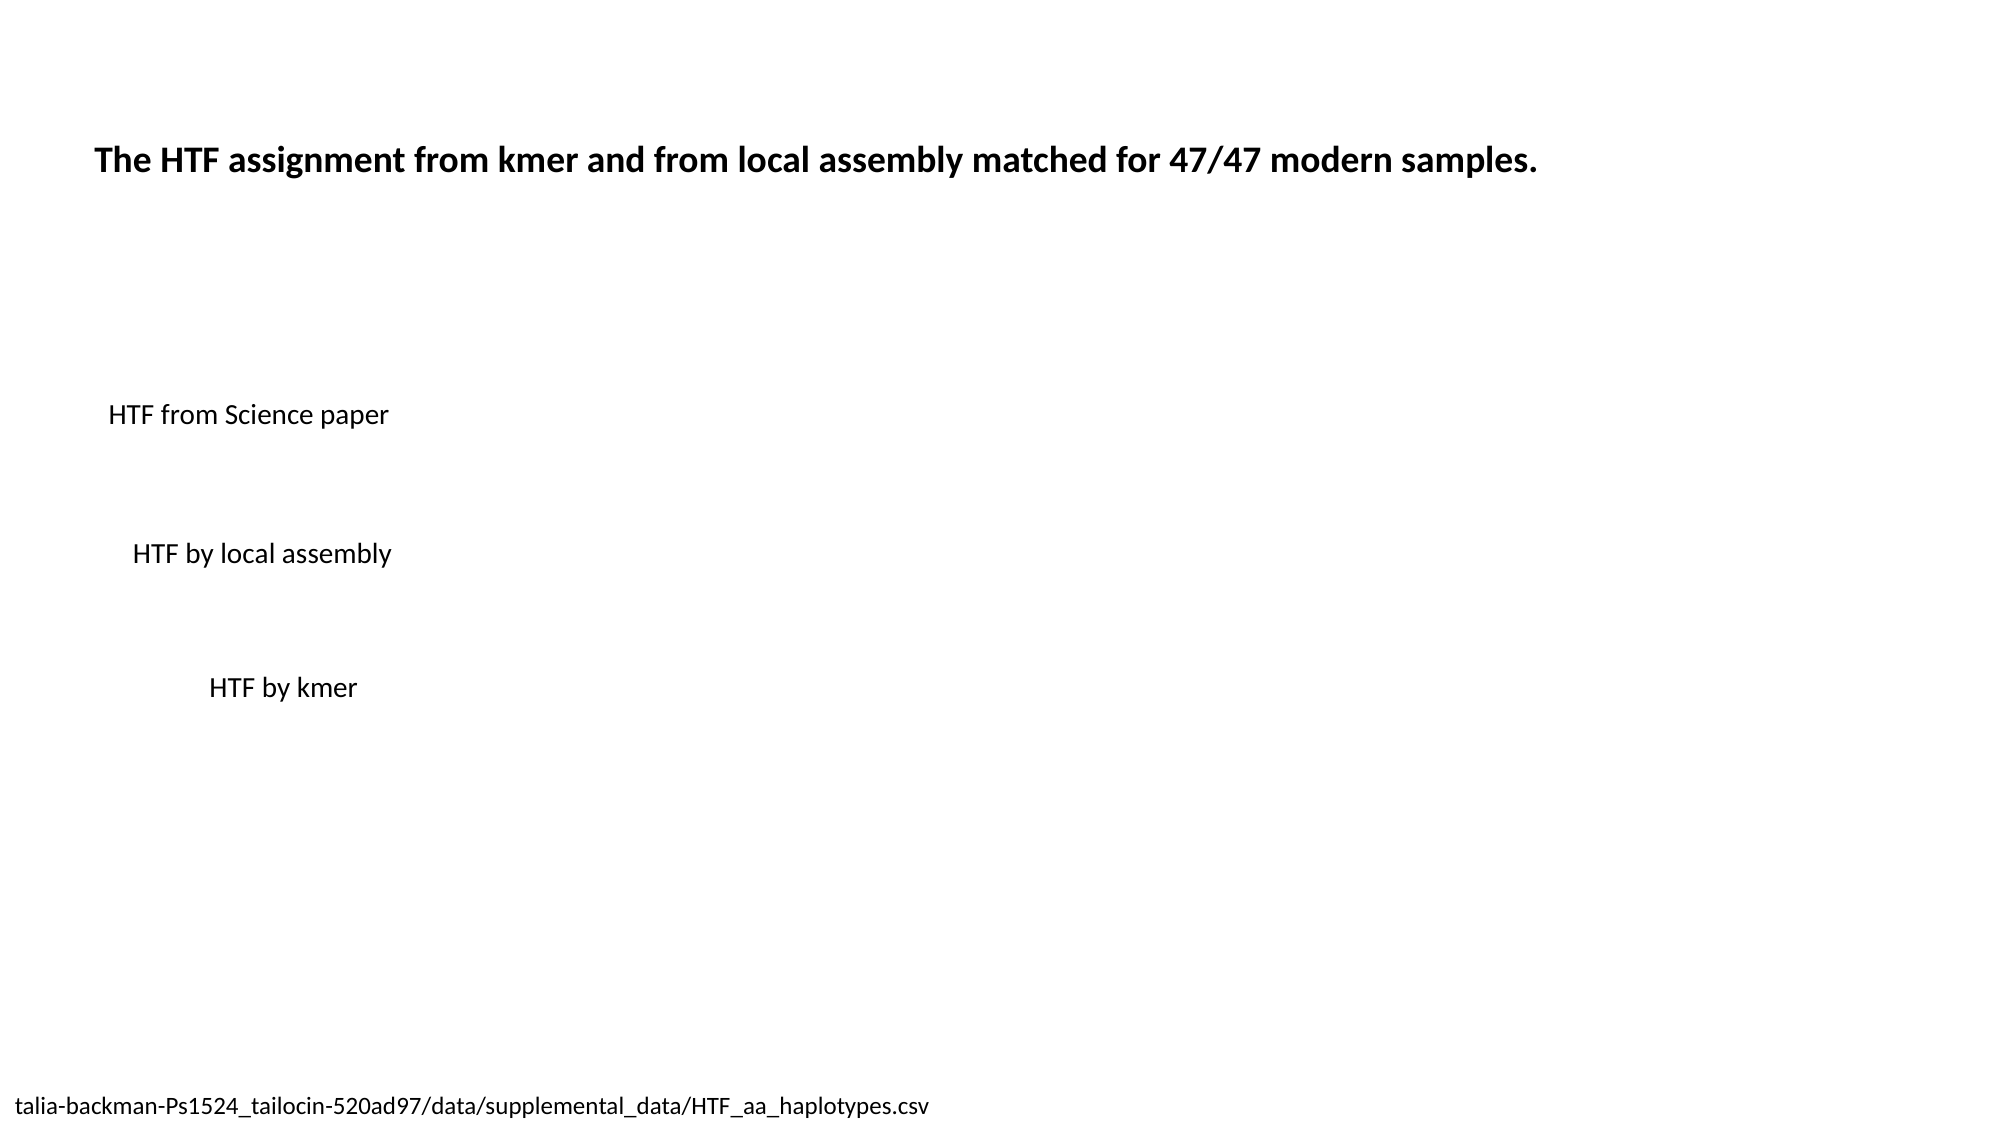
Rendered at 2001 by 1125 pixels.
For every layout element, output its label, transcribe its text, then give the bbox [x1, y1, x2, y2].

picture [250, 354, 1972, 856]
text_box HTF by local assembly [118, 527, 250, 578]
text_box HTF by kmer [194, 660, 250, 711]
text_box HTF from Science paper [93, 387, 250, 438]
text_box The HTF assignment from kmer and from local assembly matched for 47/47 modern samples. [79, 127, 1556, 187]
text_box talia-backman-Ps1524_tailocin-520ad97/data/supplemental_data/HTF_aa_haplotypes.csv [0, 1082, 1331, 1125]
